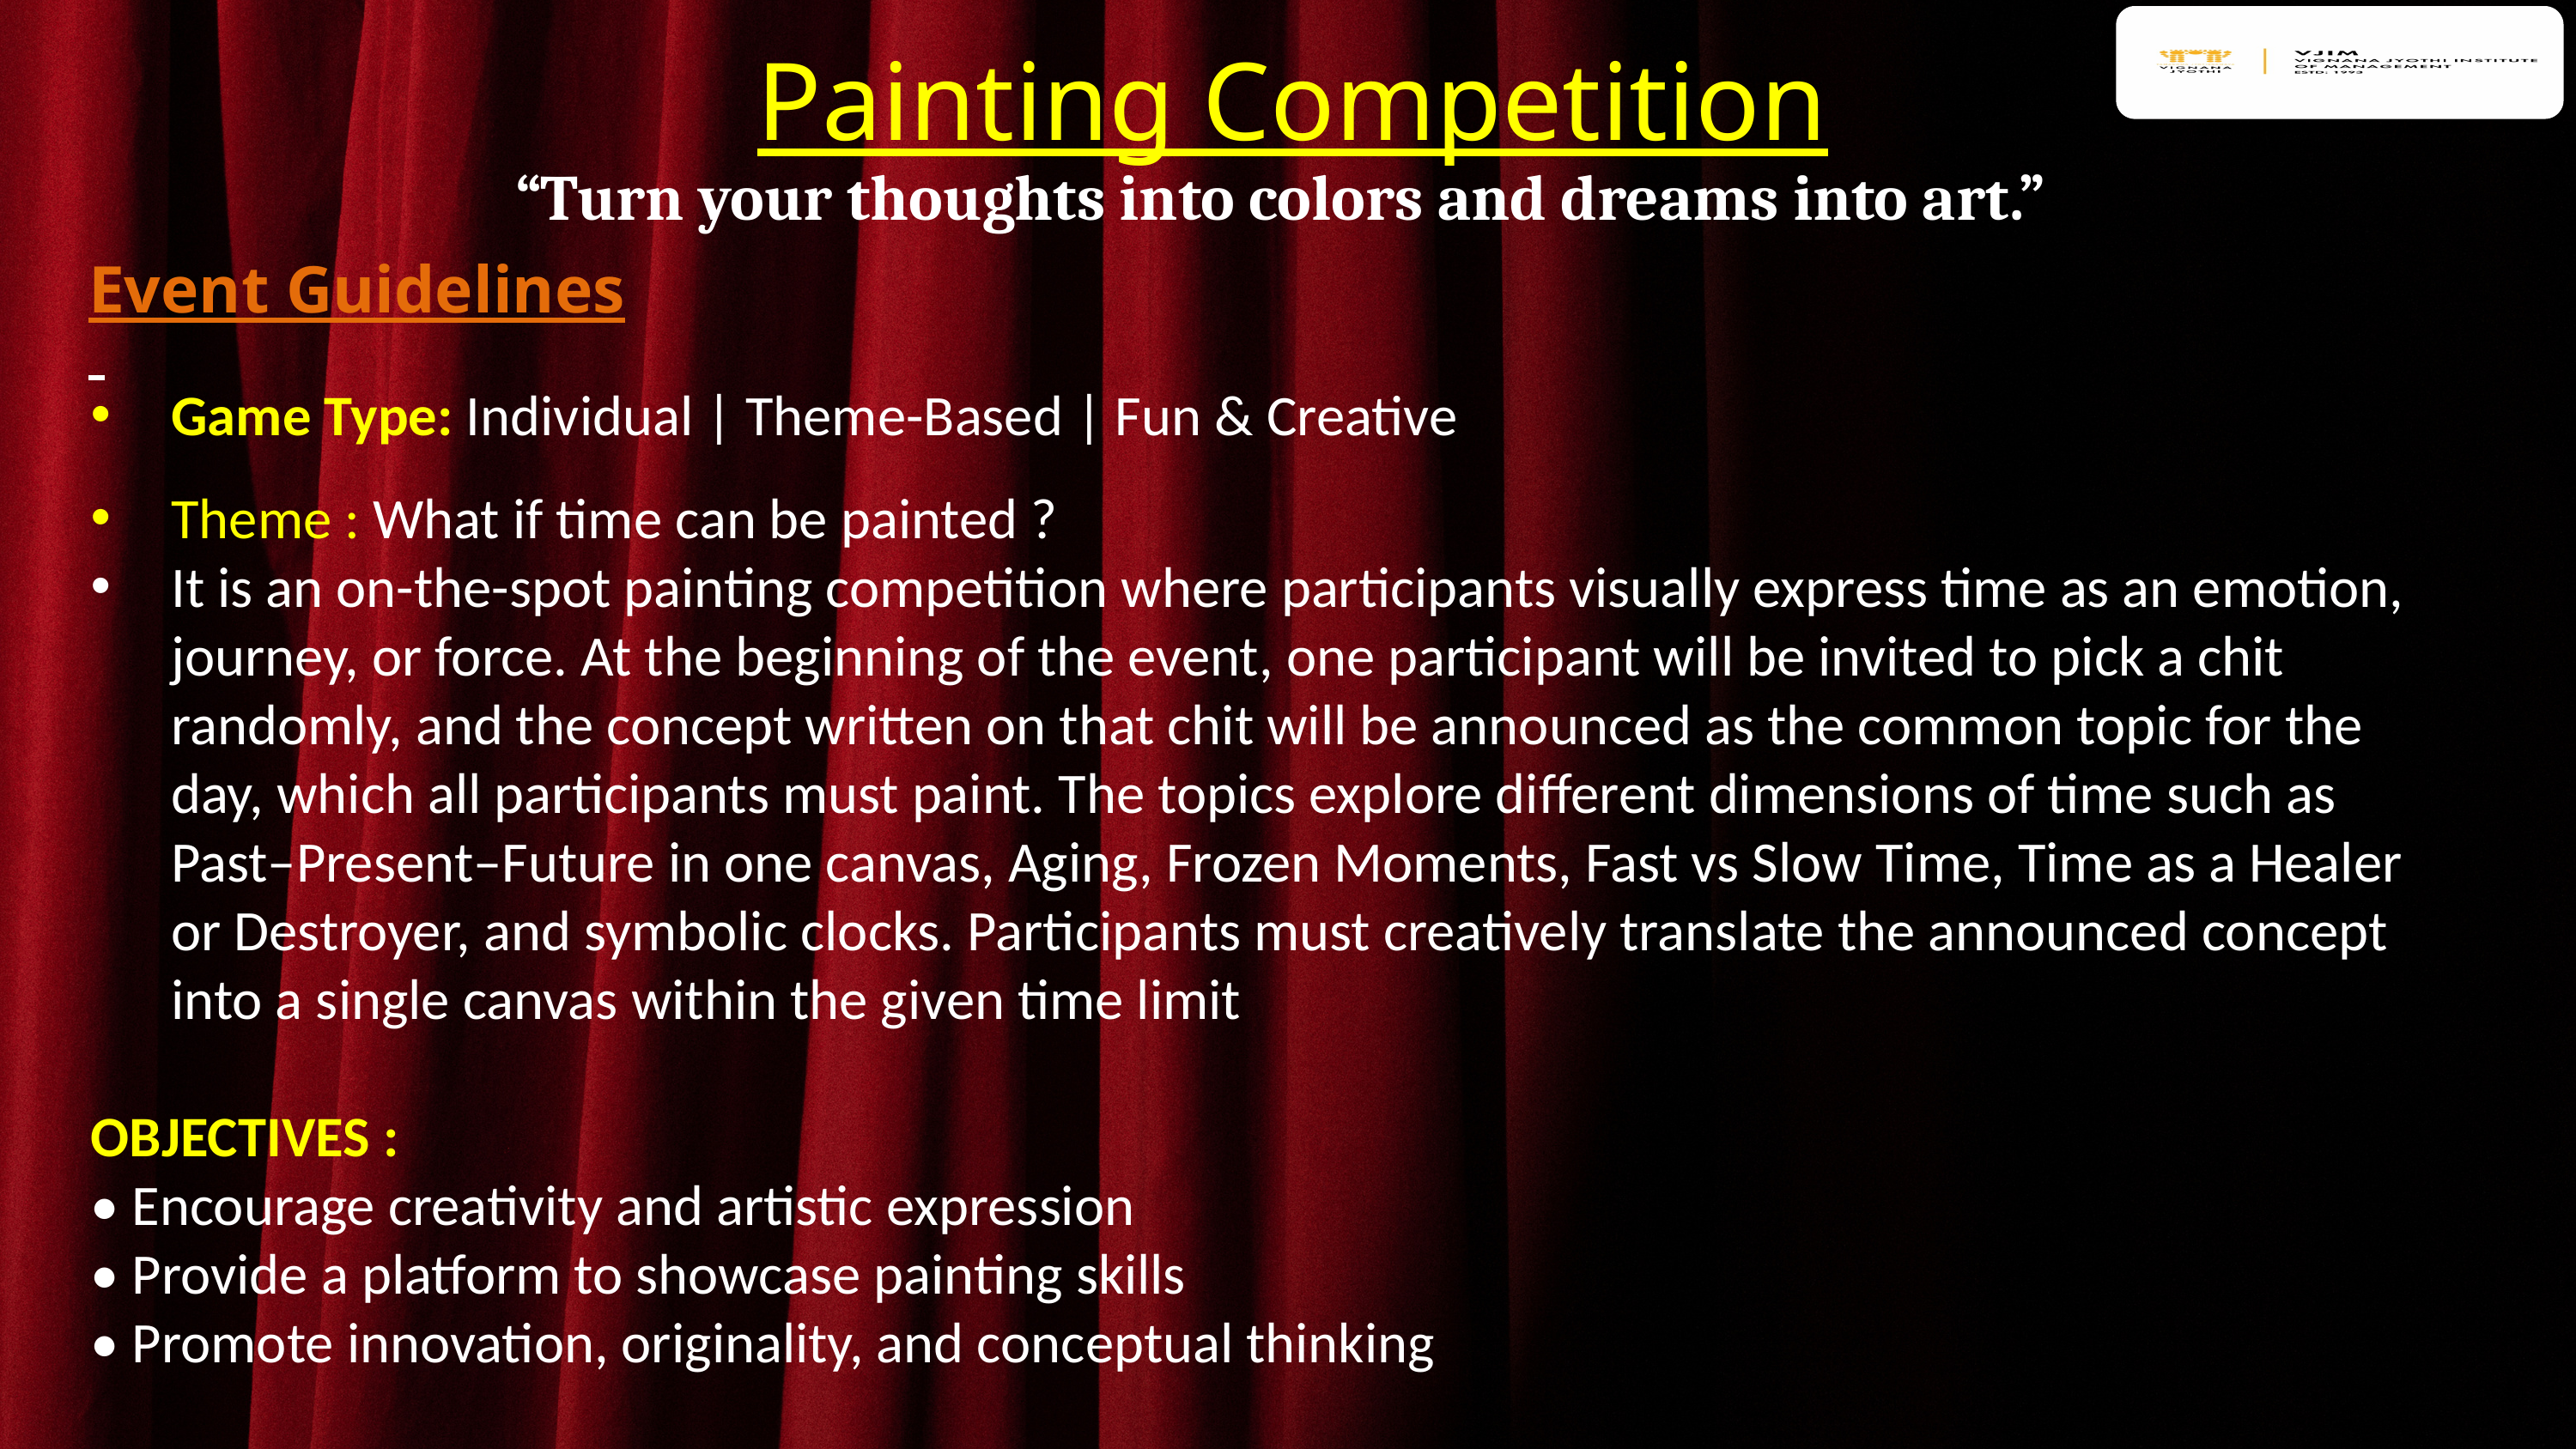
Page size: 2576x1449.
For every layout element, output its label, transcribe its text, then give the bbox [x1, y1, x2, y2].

text_box Painting Competition [458, 0, 2128, 162]
text_box [0, 0, 2576, 1449]
picture [2116, 5, 2564, 119]
text_box Event Guidelines [88, 268, 828, 384]
text_box Game Type: Individual | Theme-Based | Fun & Creative Theme : What if time can be painted ? It is an on-the-spot painting competition where participants visually express time as an emotion, journey, or force. At the beginning of the event, one participant will be invited to pick a chit randomly, and the concept written on that chit will be announced as the common topic for the day, which all participants must paint. The topics explore different dimensions of time such as Past–Present–Future in one canvas, Aging, Frozen Moments, Fast vs Slow Time, Time as a Healer or Destroyer, and symbolic clocks. Participants must creatively translate the announced concept into a single canvas within the given time limit OBJECTIVES : • Encourage creativity and artistic expression • Provide a platform to showcase painting skills • Promote innovation, originality, and conceptual thinking [90, 344, 2407, 1374]
text_box “Turn your thoughts into colors and dreams into art.” [514, 174, 2240, 233]
